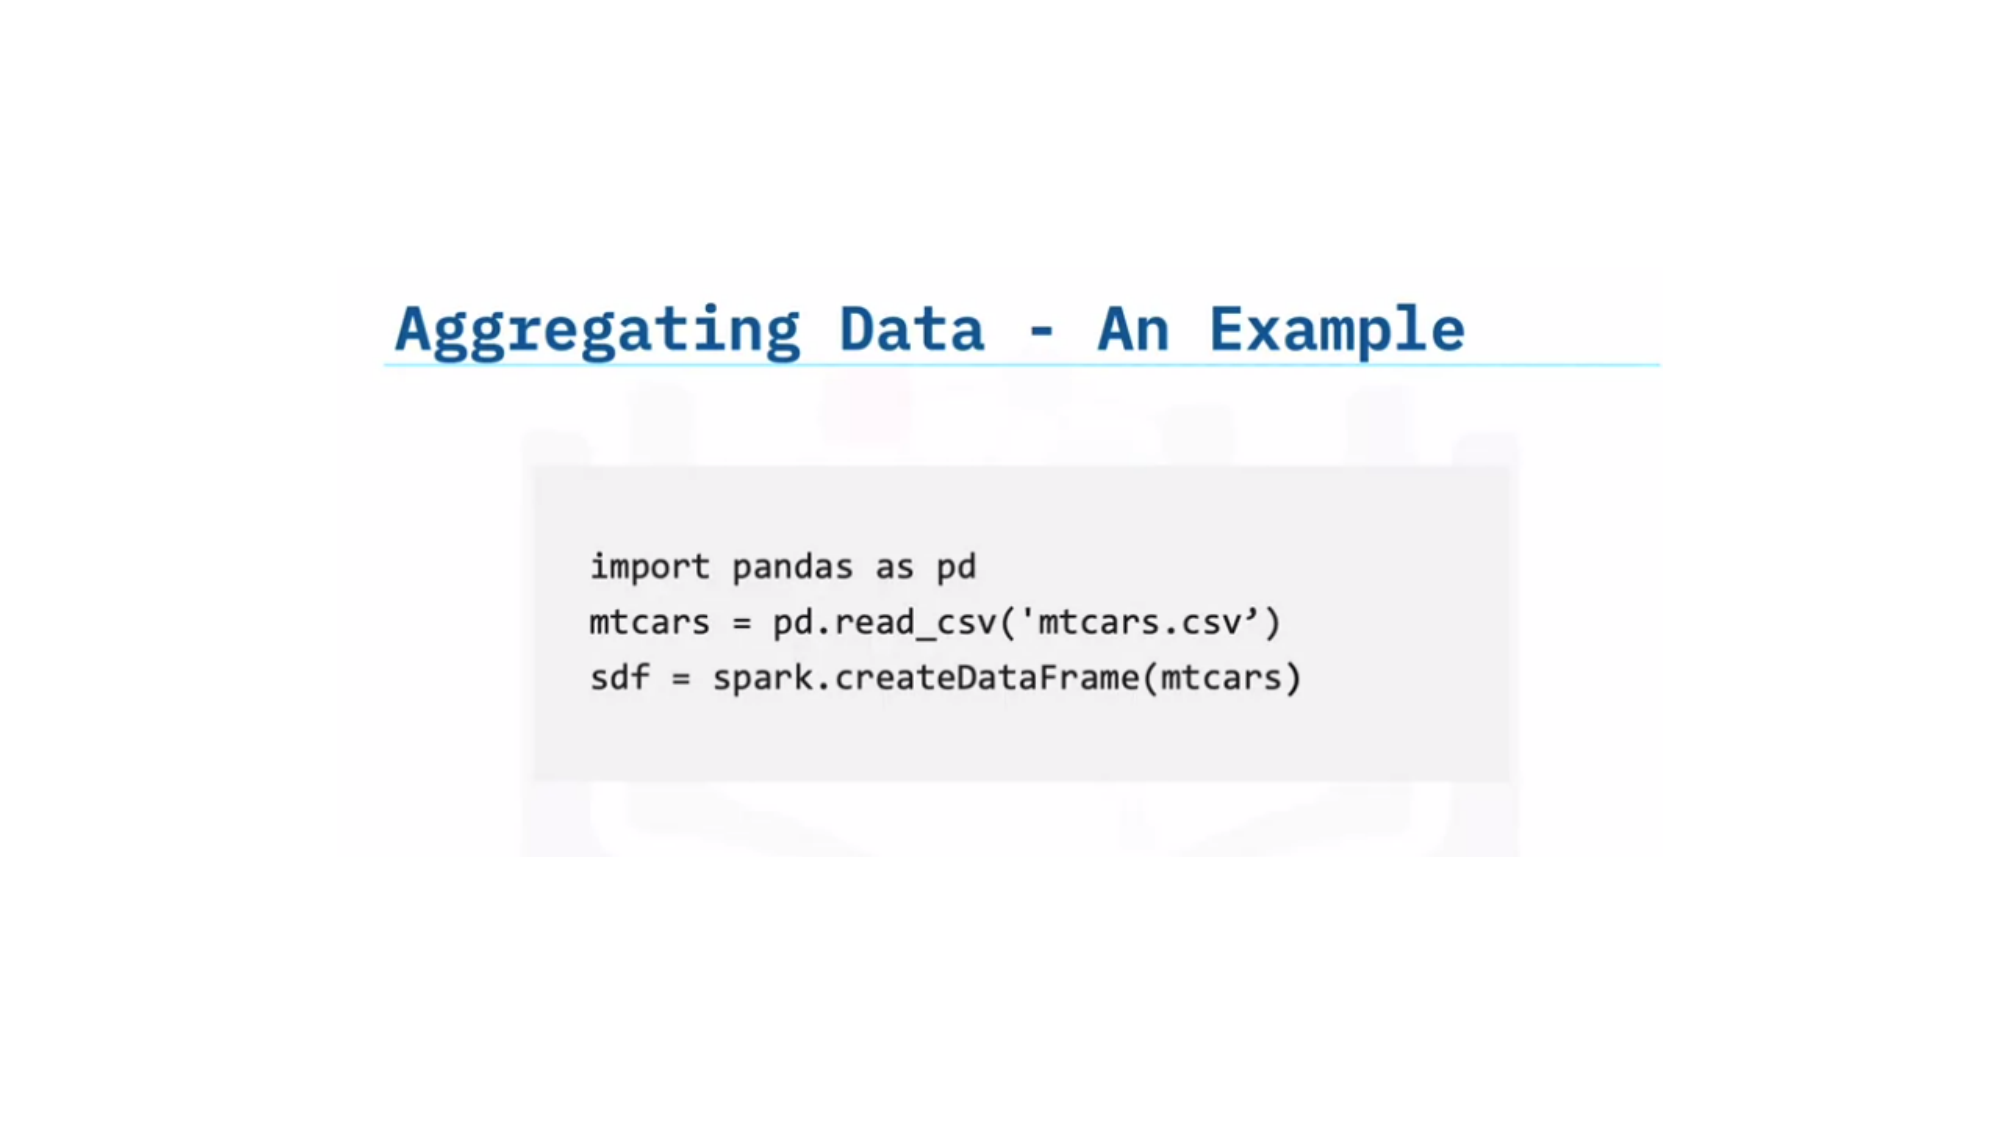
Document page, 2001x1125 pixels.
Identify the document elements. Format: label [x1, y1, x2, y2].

picture [337, 267, 1663, 858]
